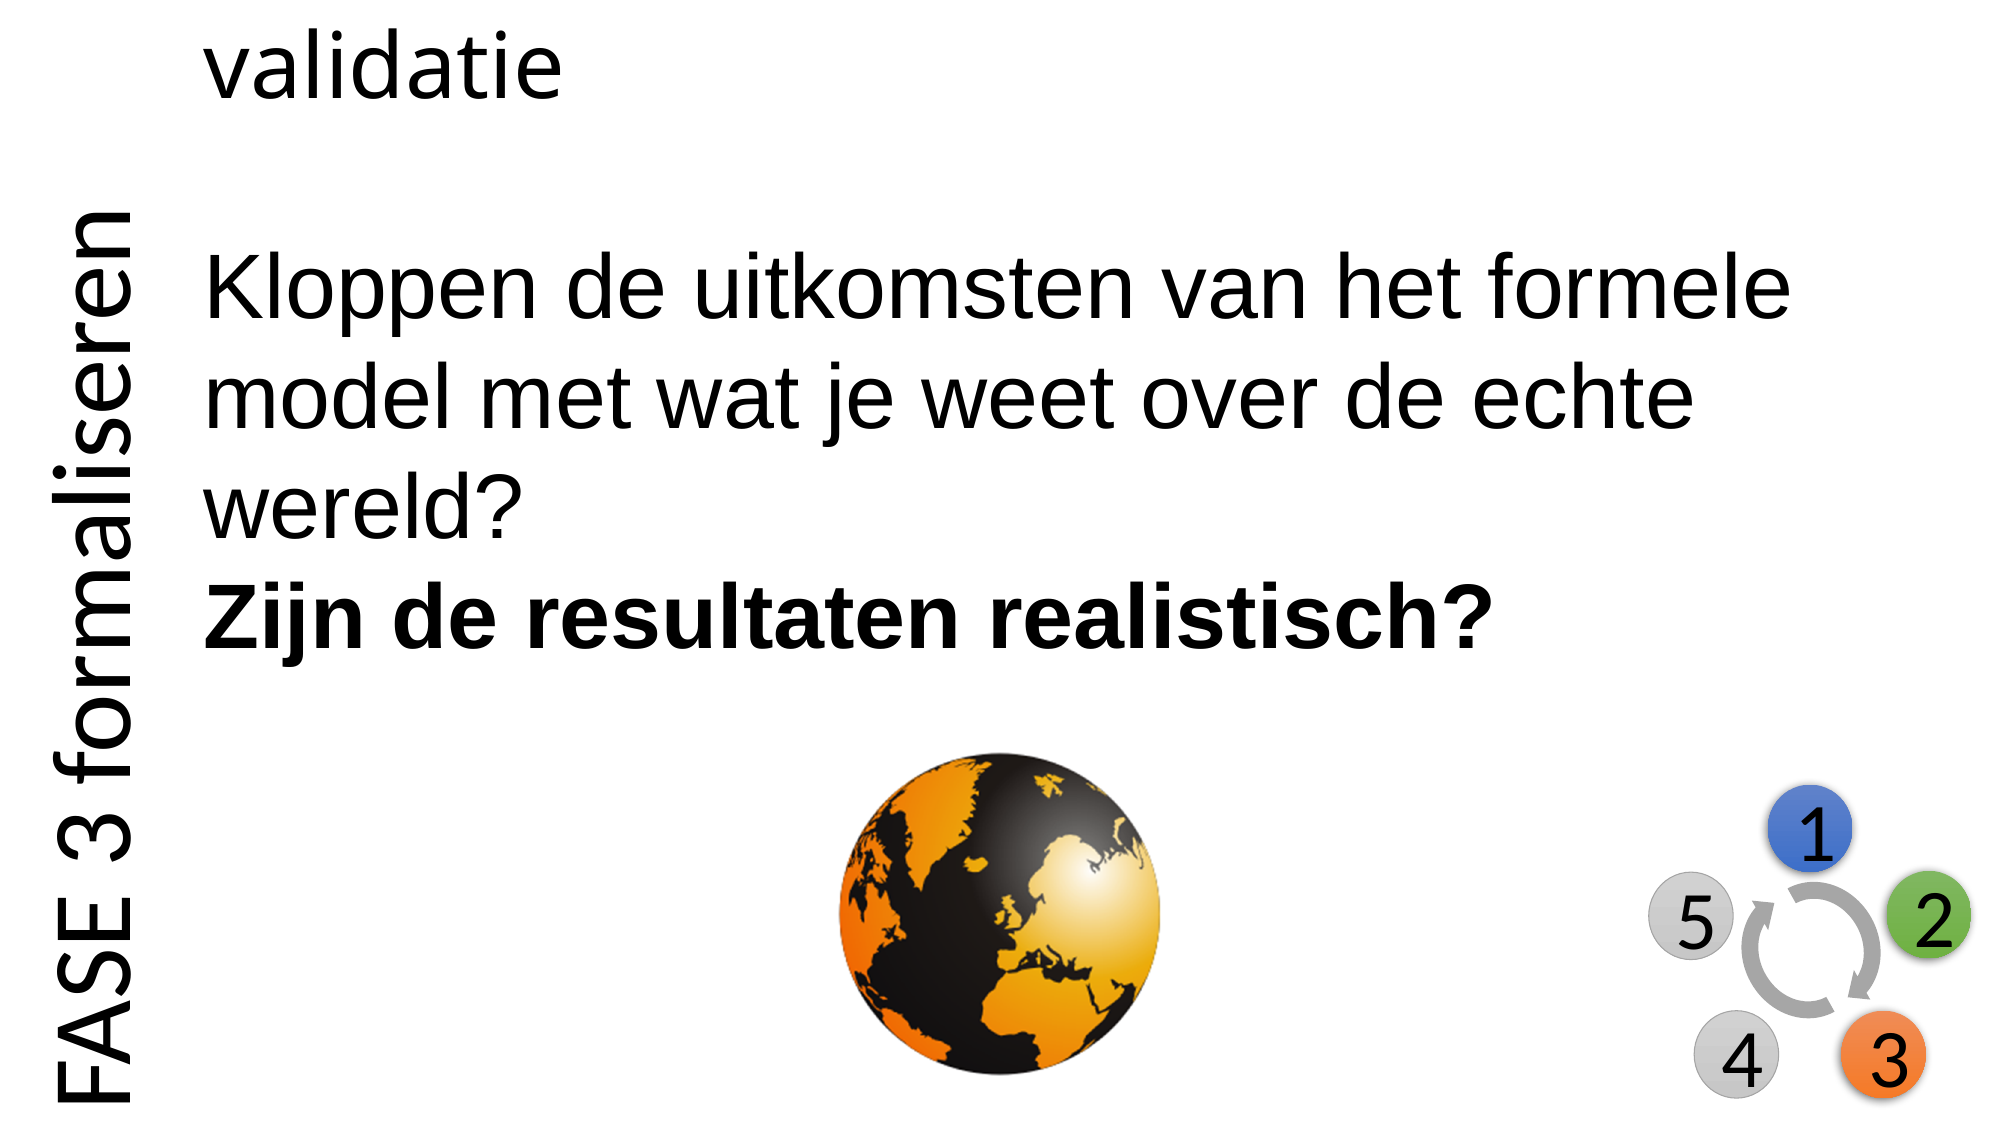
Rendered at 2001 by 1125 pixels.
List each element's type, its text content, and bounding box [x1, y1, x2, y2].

text_box FASE 3 formaliseren [0, 0, 189, 1125]
text_box validatie Kloppen de uitkomsten van het formele model met wat je weet over de echte wereld? Zijn de resultaten realistisch? [188, 0, 1919, 675]
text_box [1648, 784, 1972, 1099]
picture [835, 752, 1164, 1077]
